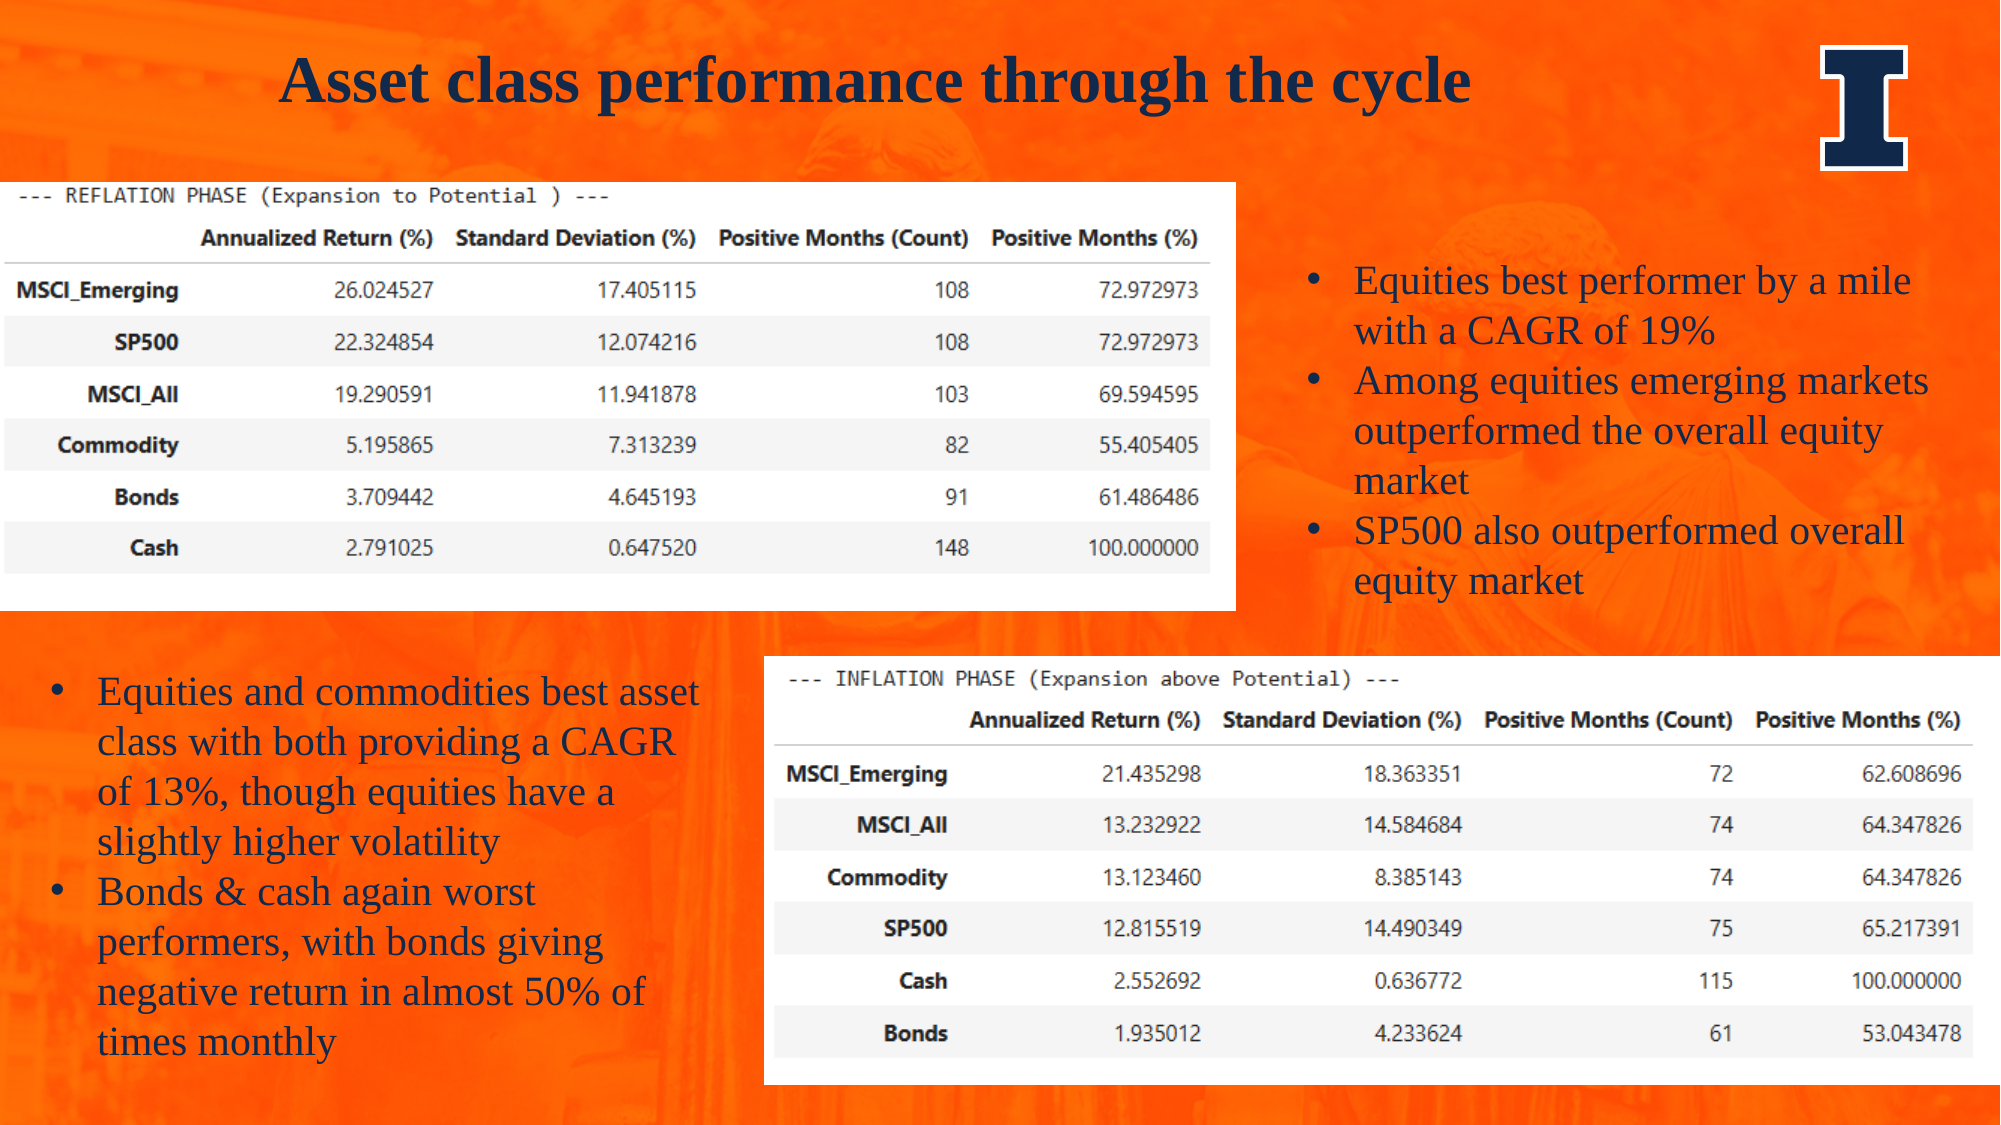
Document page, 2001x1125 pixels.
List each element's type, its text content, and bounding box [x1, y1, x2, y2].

text_box Equities and commodities best asset class with both providing a CAGR of 13%, though equities have a slightly higher volatility Bonds & cash again worst performers, with bonds giving negative return in almost 50% of times monthly [35, 656, 733, 1072]
text_box Asset class performance through the cycle [263, 28, 1679, 123]
text_box Equities best performer by a mile with a CAGR of 19% Among equities emerging markets outperformed the overall equity market SP500 also outperformed overall equity market [1291, 245, 1976, 611]
picture [0, 0, 2000, 1125]
